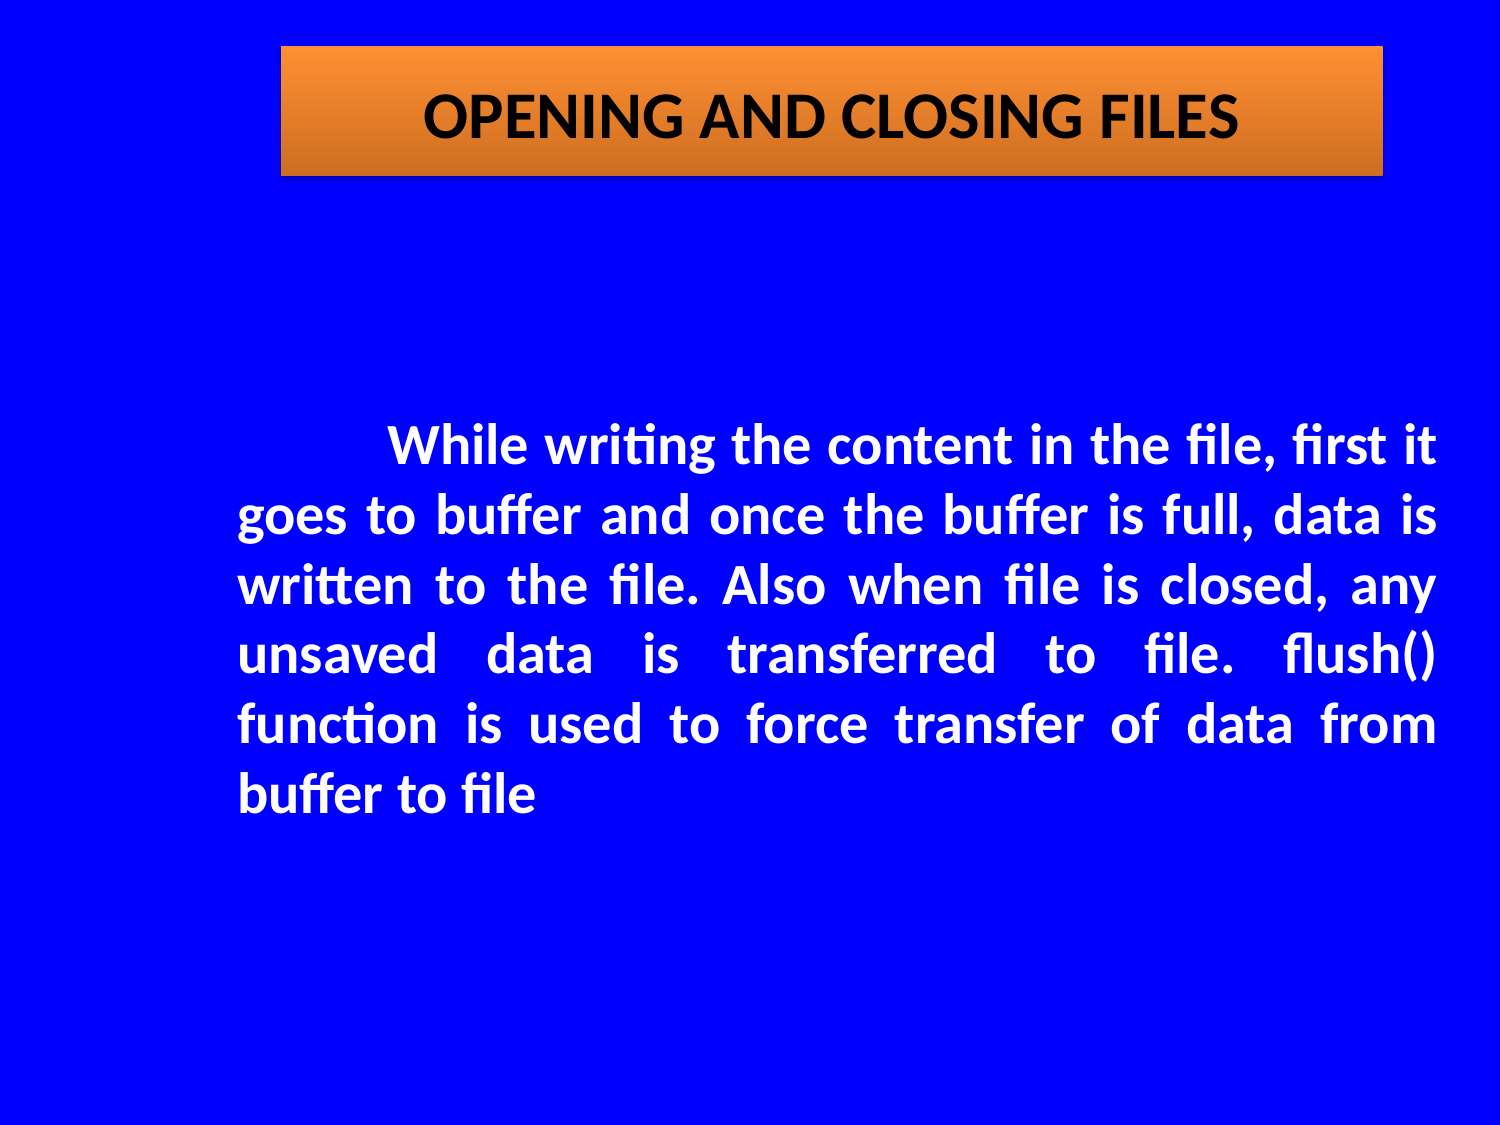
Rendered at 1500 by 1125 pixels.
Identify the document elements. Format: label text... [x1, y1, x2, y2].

text_box OPENING AND CLOSING FILES [281, 46, 1383, 176]
text_box While writing the content in the file, first it goes to buffer and once the buffer is full, data is written to the file. Also when file is closed, any unsaved data is transferred to file. flush() function is used to force transfer of data from buffer to file [222, 398, 1453, 833]
